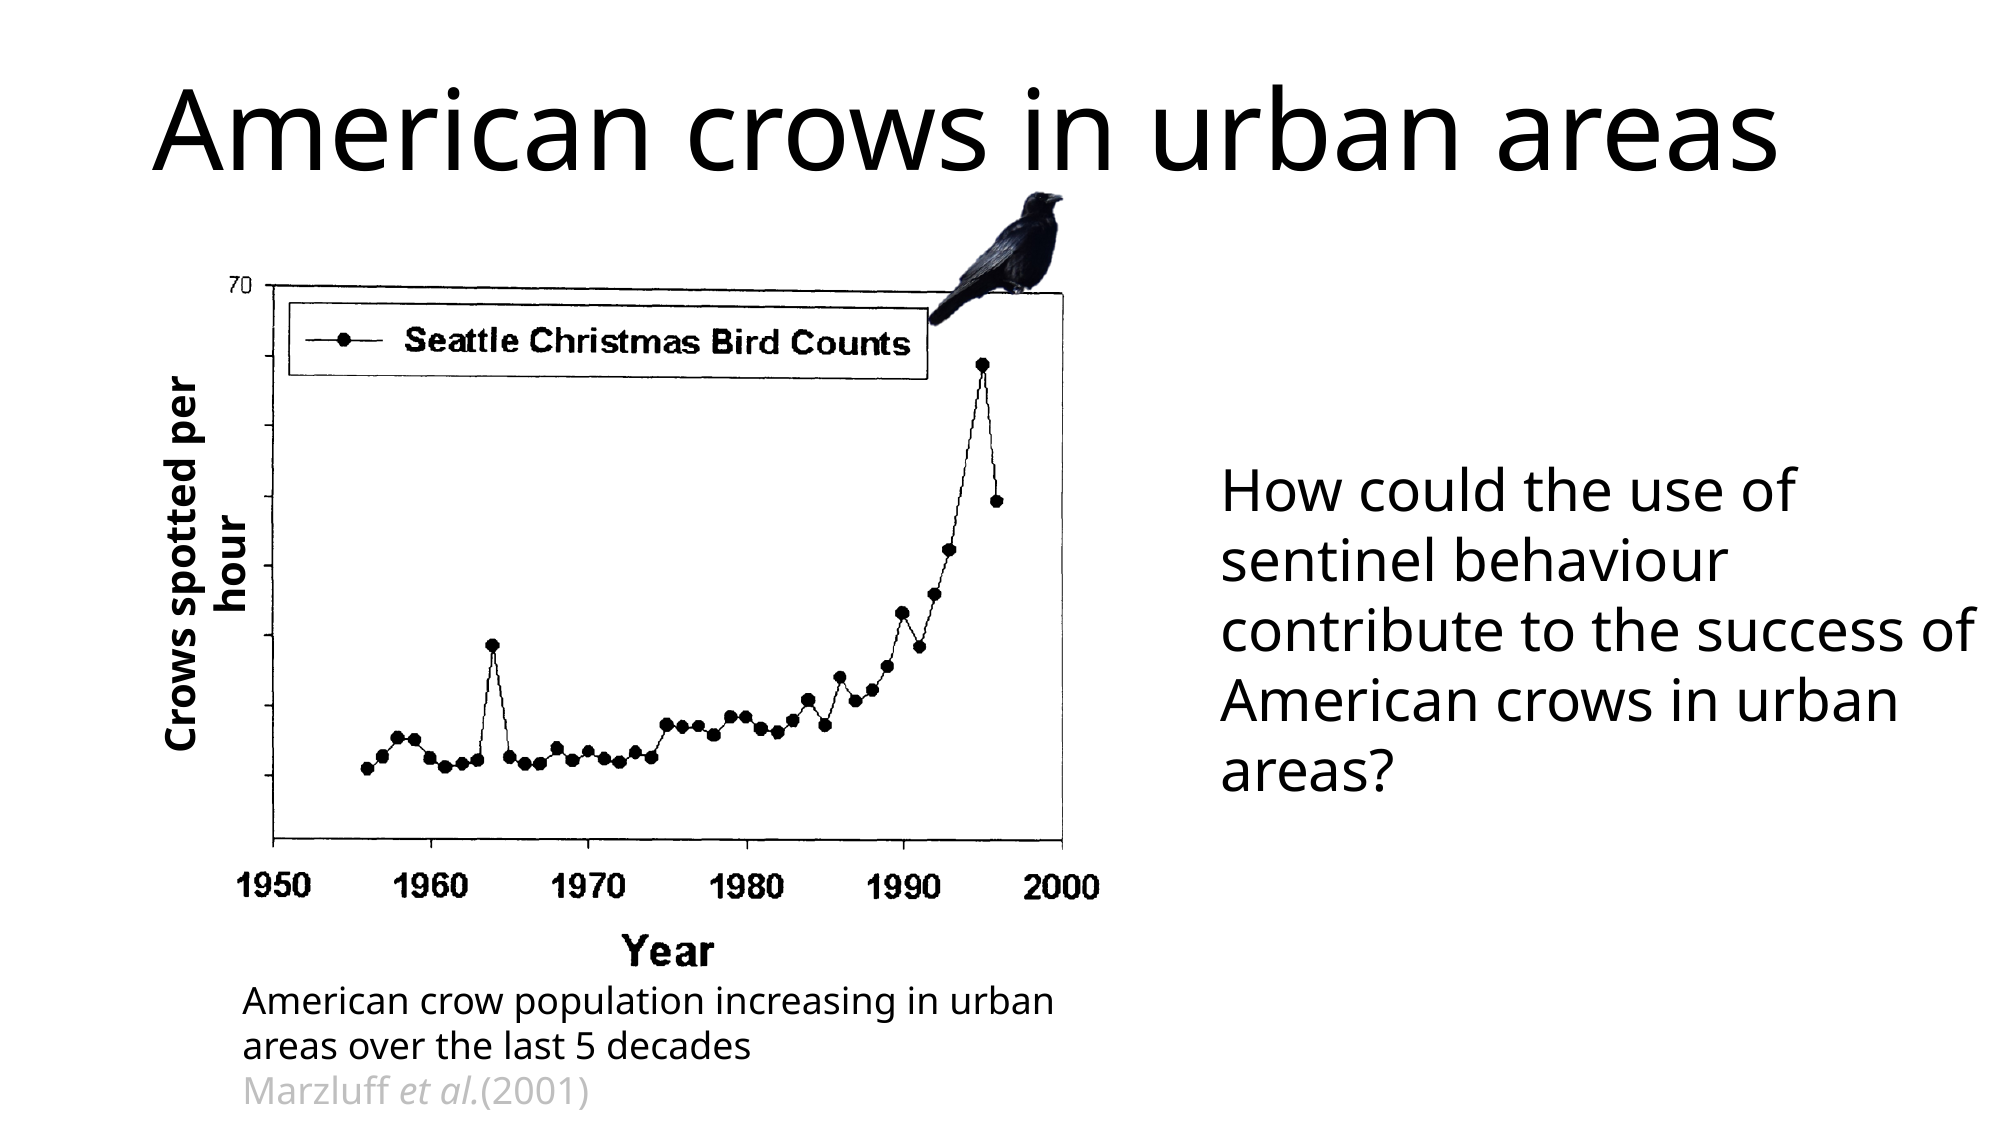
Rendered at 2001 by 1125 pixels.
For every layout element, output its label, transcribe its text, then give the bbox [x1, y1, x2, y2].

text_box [98, 24, 1366, 985]
text_box American crow population increasing in urban areas over the last 5 decades Marzluff et al.(2001) [227, 985, 1089, 1120]
text_box How could the use of sentinel behaviour contribute to the success of American crows in urban areas? [1366, 445, 2000, 811]
title American crows in urban areas [1366, 24, 1863, 243]
